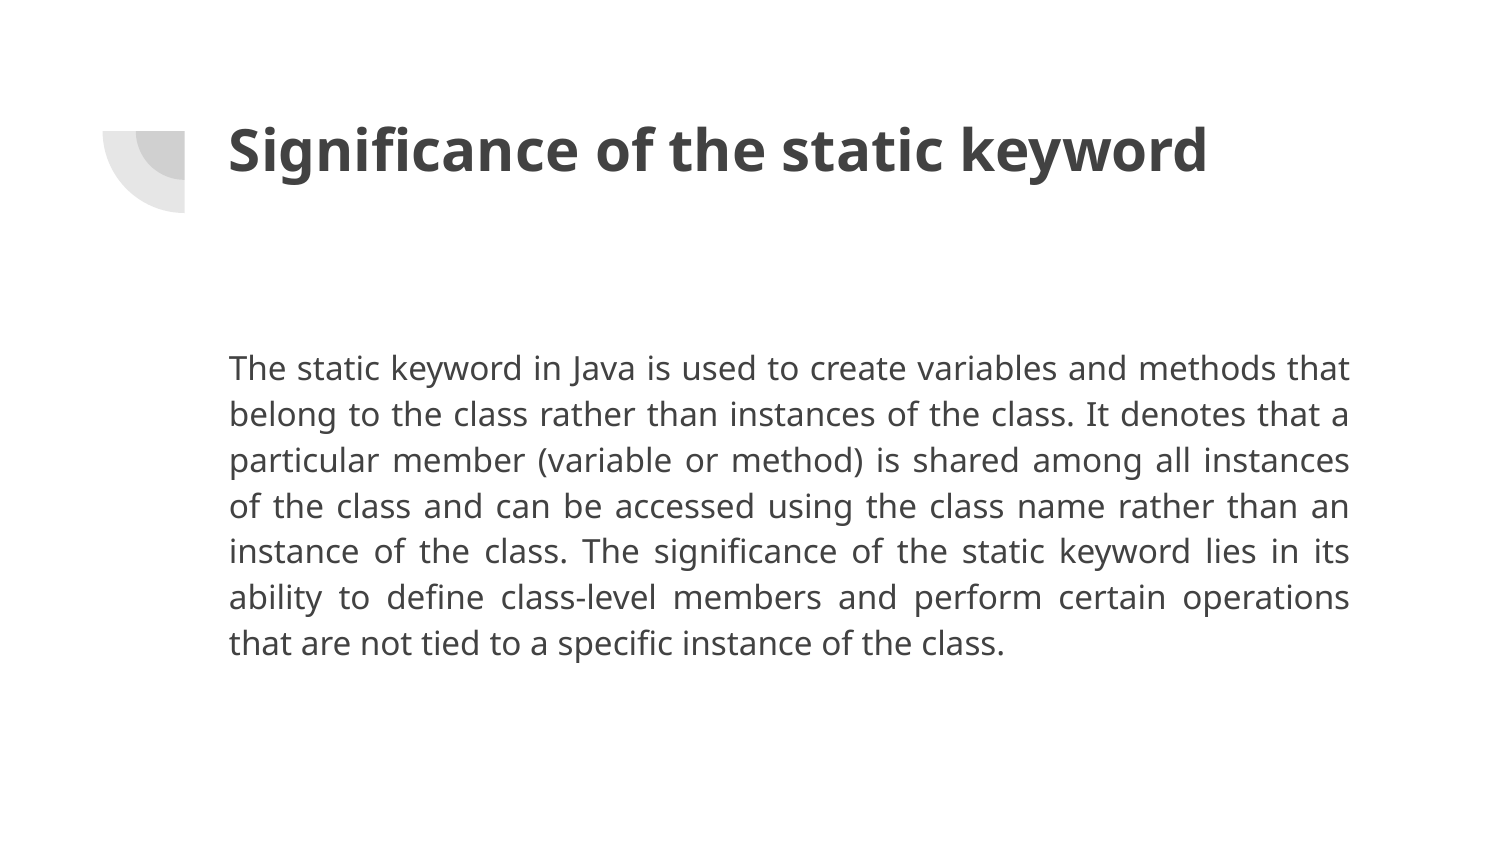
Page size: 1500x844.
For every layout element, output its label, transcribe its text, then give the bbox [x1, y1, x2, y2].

list The static keyword in Java is used to create variables and methods that belong to the class rather than instances of the class. It denotes that a particular member (variable or method) is shared among all instances of the class and can be accessed using the class name rather than an instance of the class. The significance of the static keyword lies in its ability to define class-level members and perform certain operations that are not tied to a specific instance of the class. [213, 326, 1368, 744]
title Significance of the static keyword [213, 98, 1368, 263]
